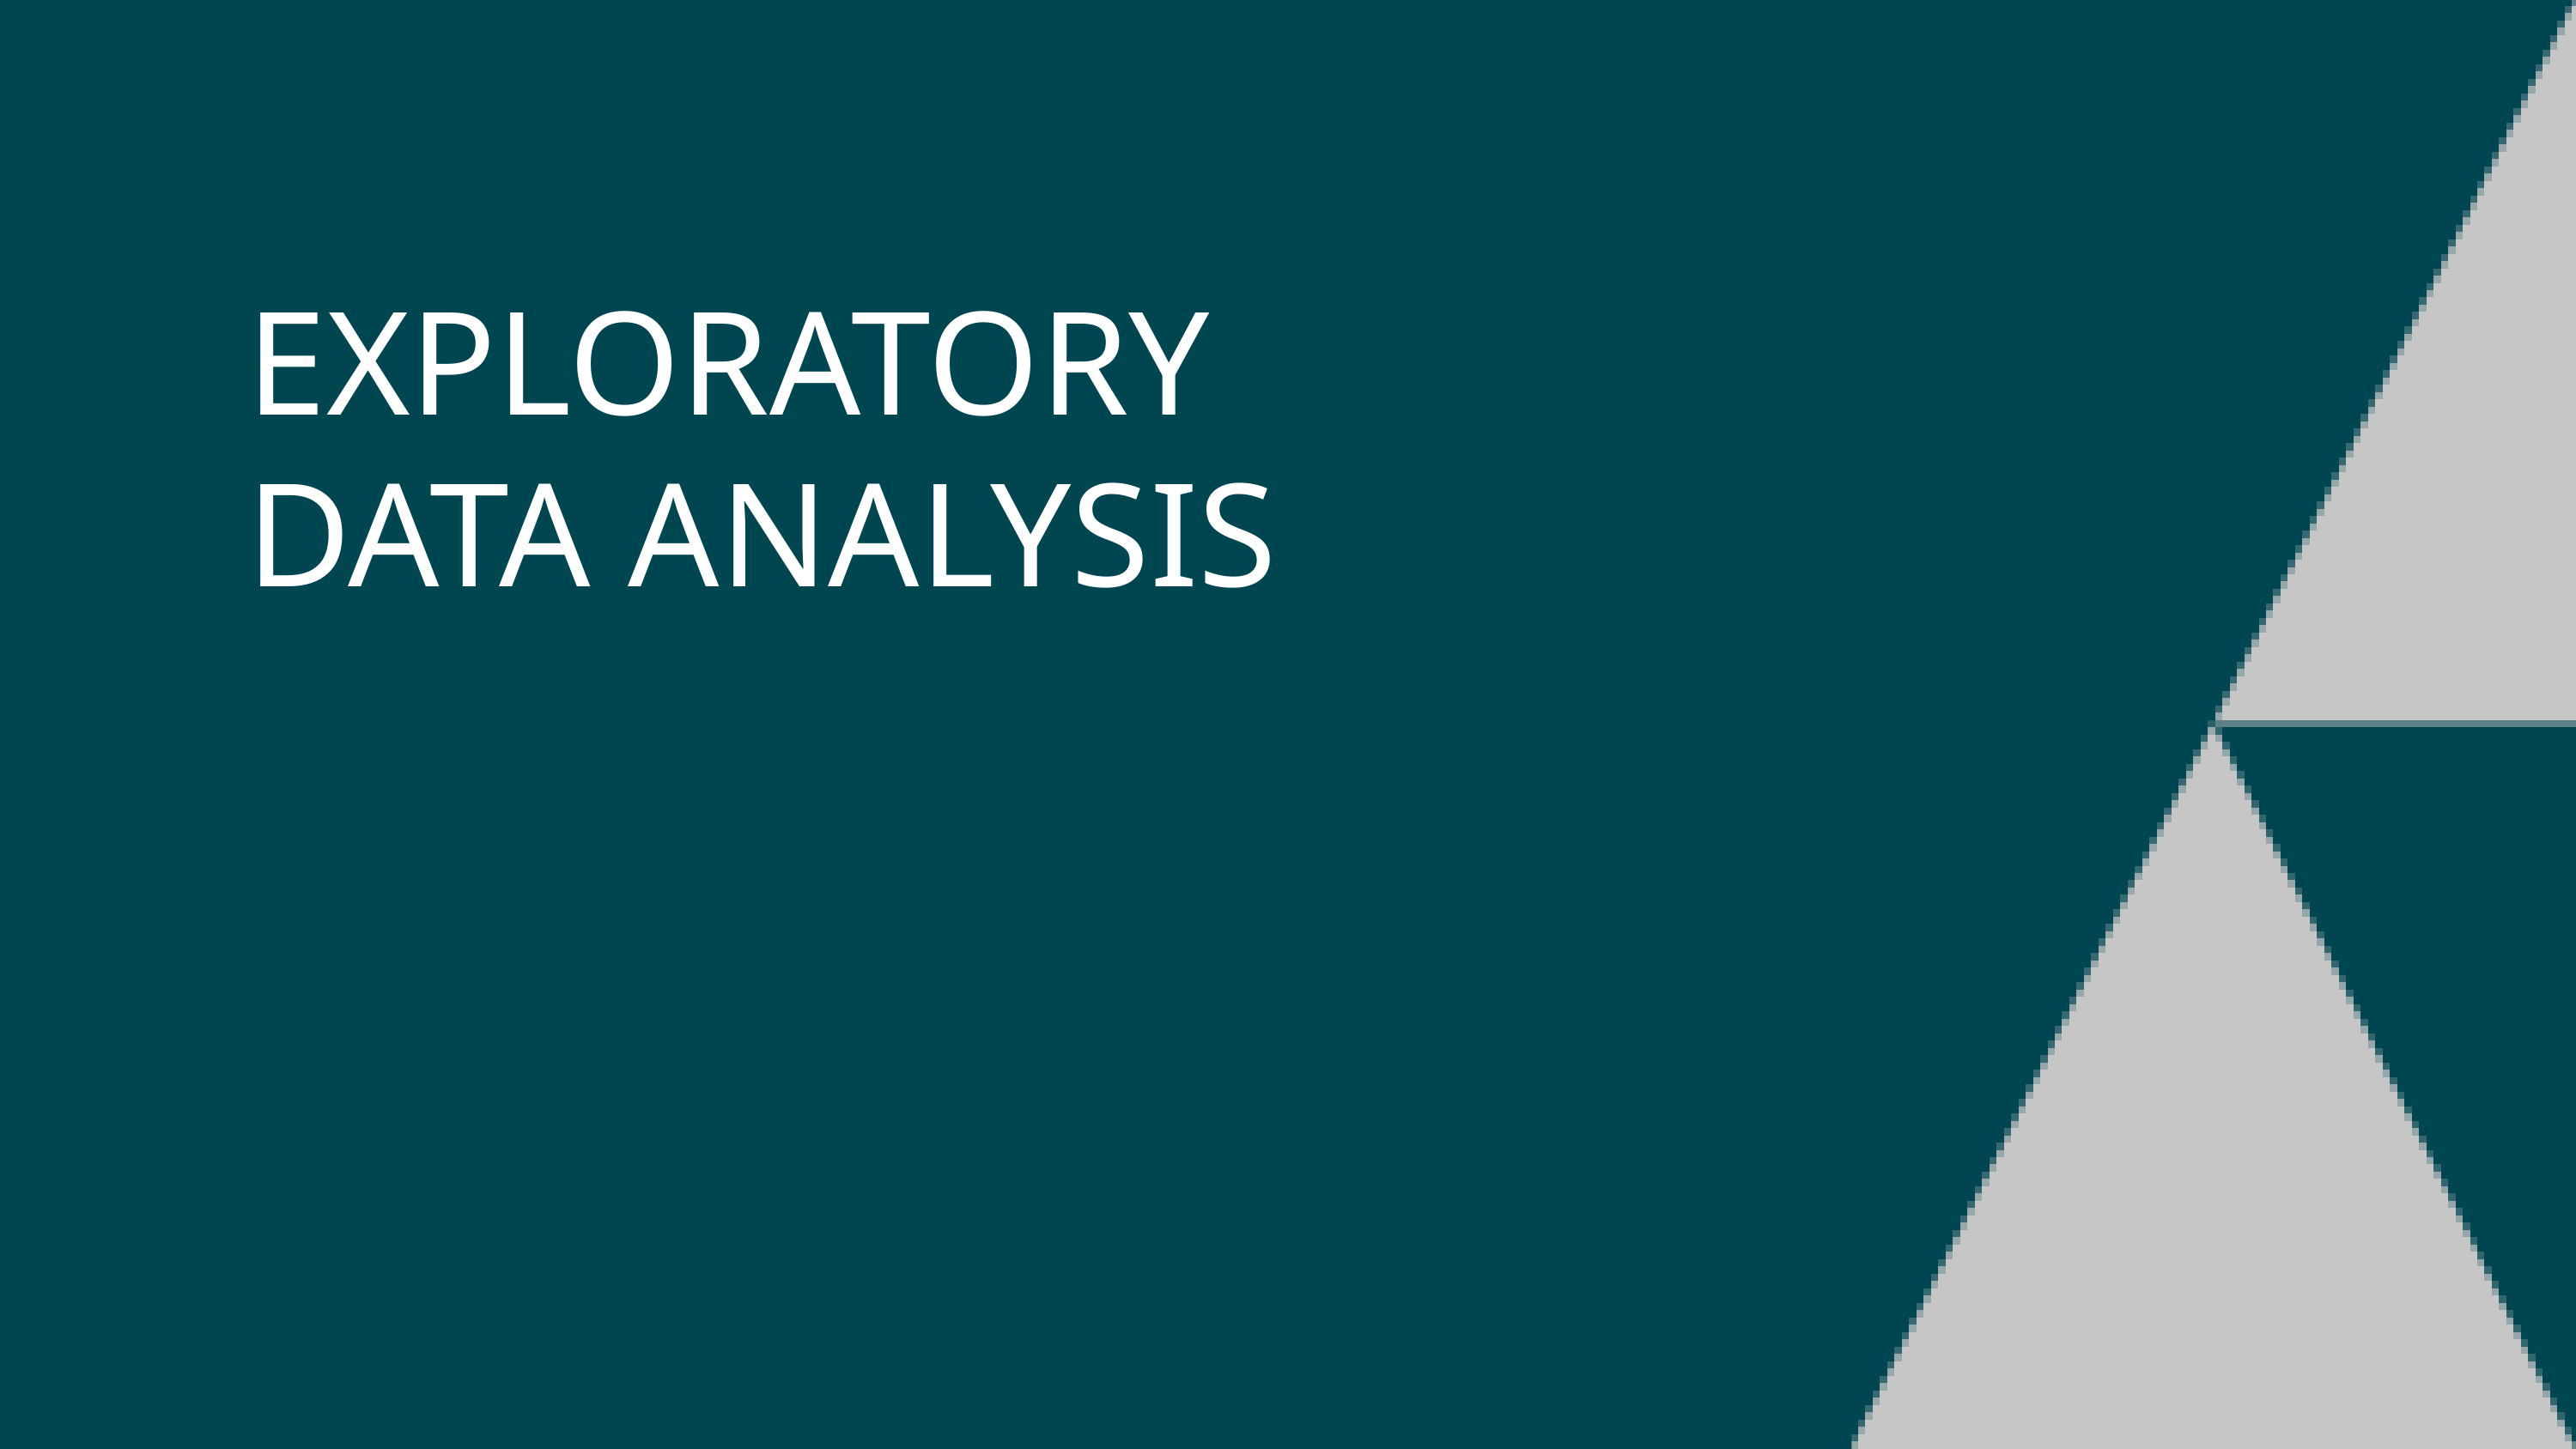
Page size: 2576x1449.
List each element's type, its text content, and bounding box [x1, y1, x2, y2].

text_box [1851, 0, 2576, 1449]
text_box EXPLORATORY DATA ANALYSIS [246, 272, 1428, 616]
